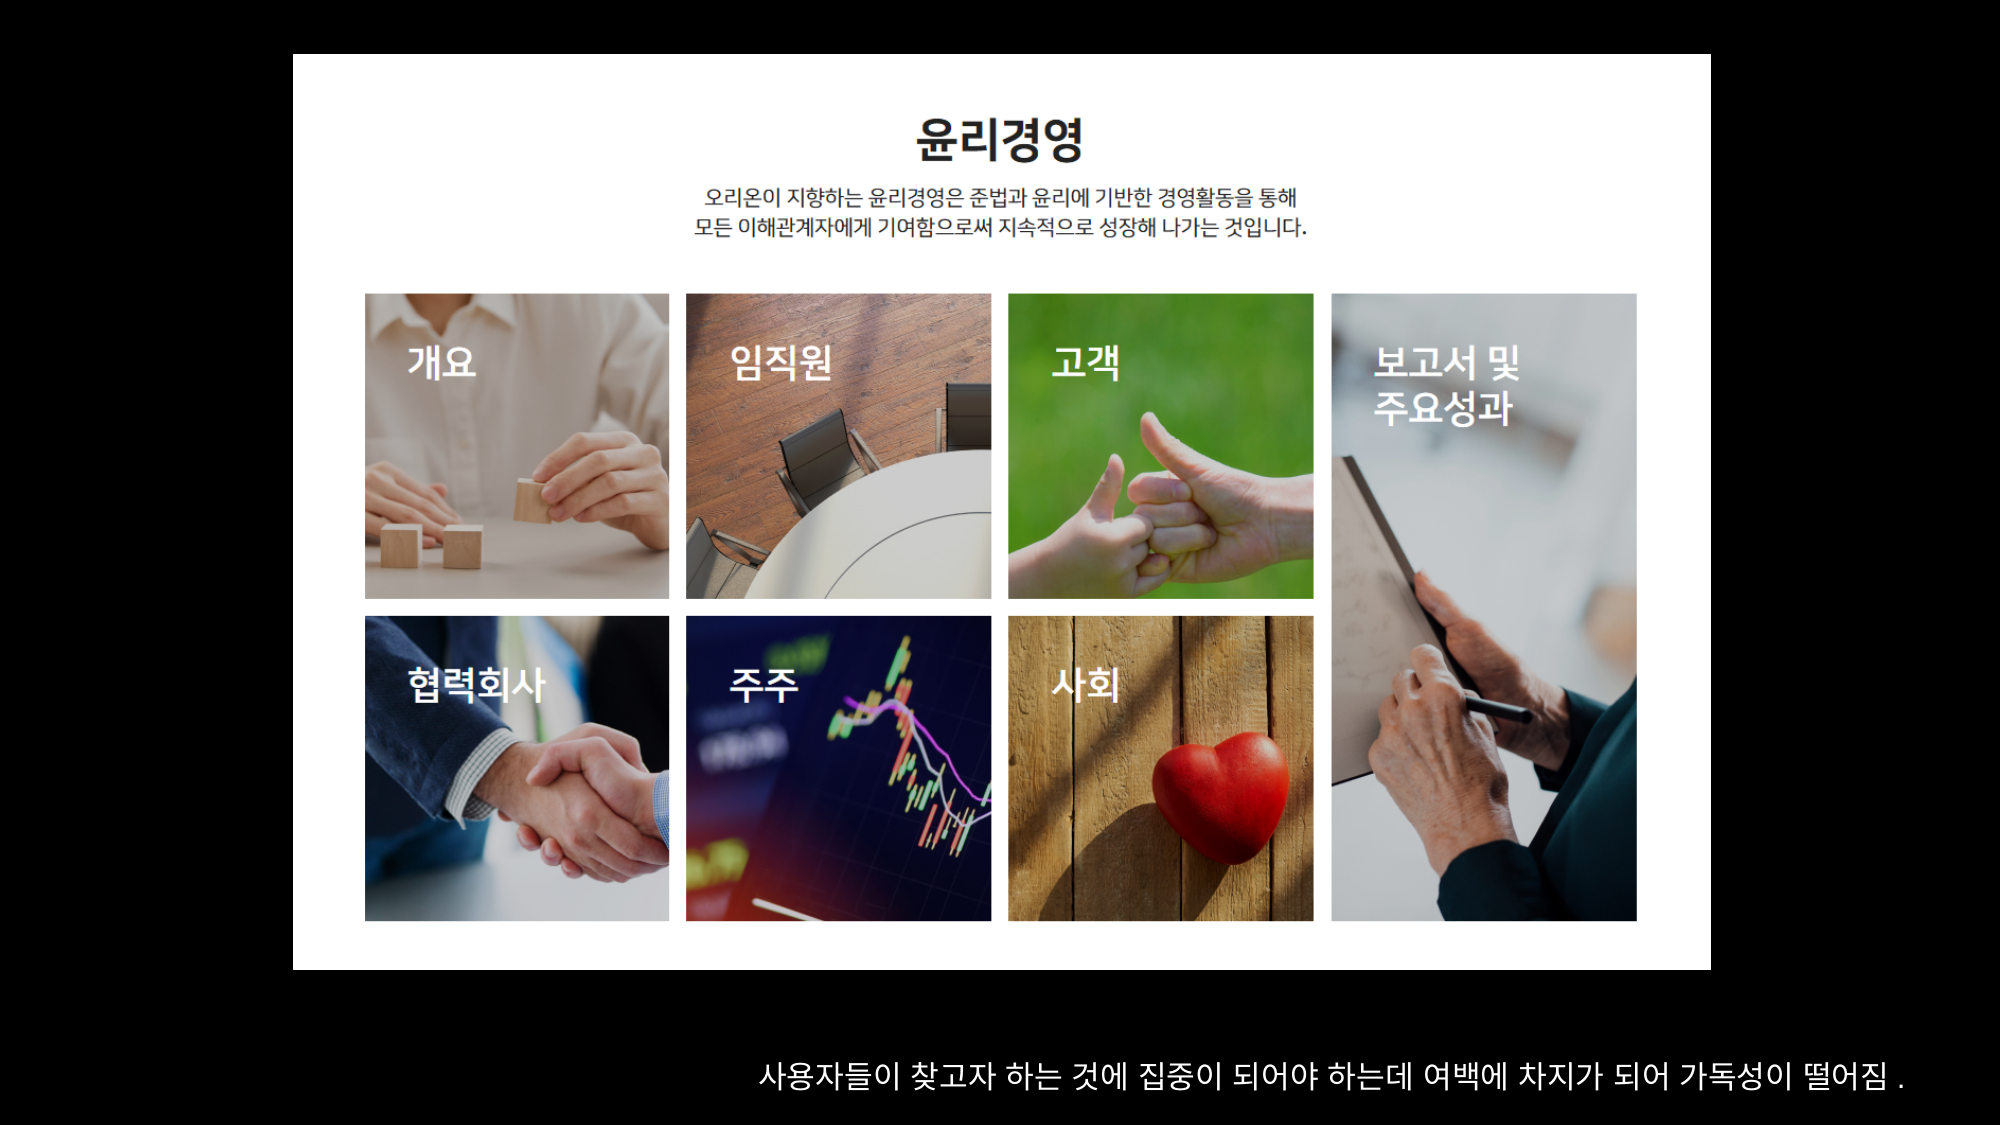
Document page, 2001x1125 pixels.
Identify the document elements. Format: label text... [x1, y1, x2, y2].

picture [292, 53, 1712, 970]
text_box 사용자들이 찾고자 하는 것에 집중이 되어야 하는데 여백에 차지가 되어 가독성이 떨어짐. [743, 1049, 1921, 1102]
